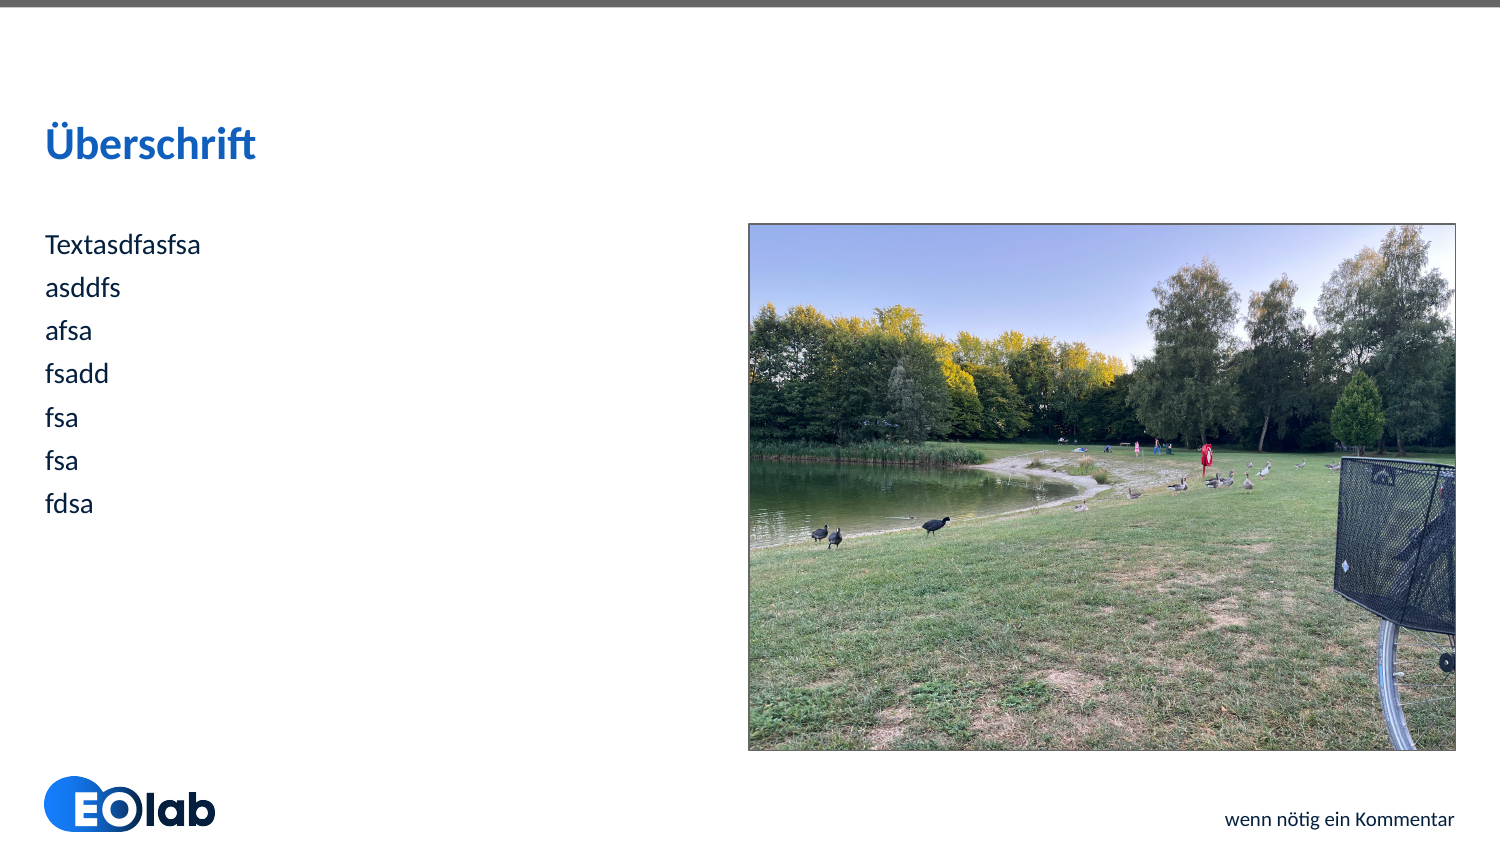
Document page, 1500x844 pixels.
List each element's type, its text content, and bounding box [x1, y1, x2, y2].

title Überschrift [45, 120, 1455, 237]
picture [749, 224, 1456, 751]
list Textasdfasfsa asddfs afsa fsadd fsa fsa fdsa [45, 225, 704, 709]
list wenn nötig ein Kommentar [495, 795, 1455, 842]
picture [44, 776, 215, 832]
